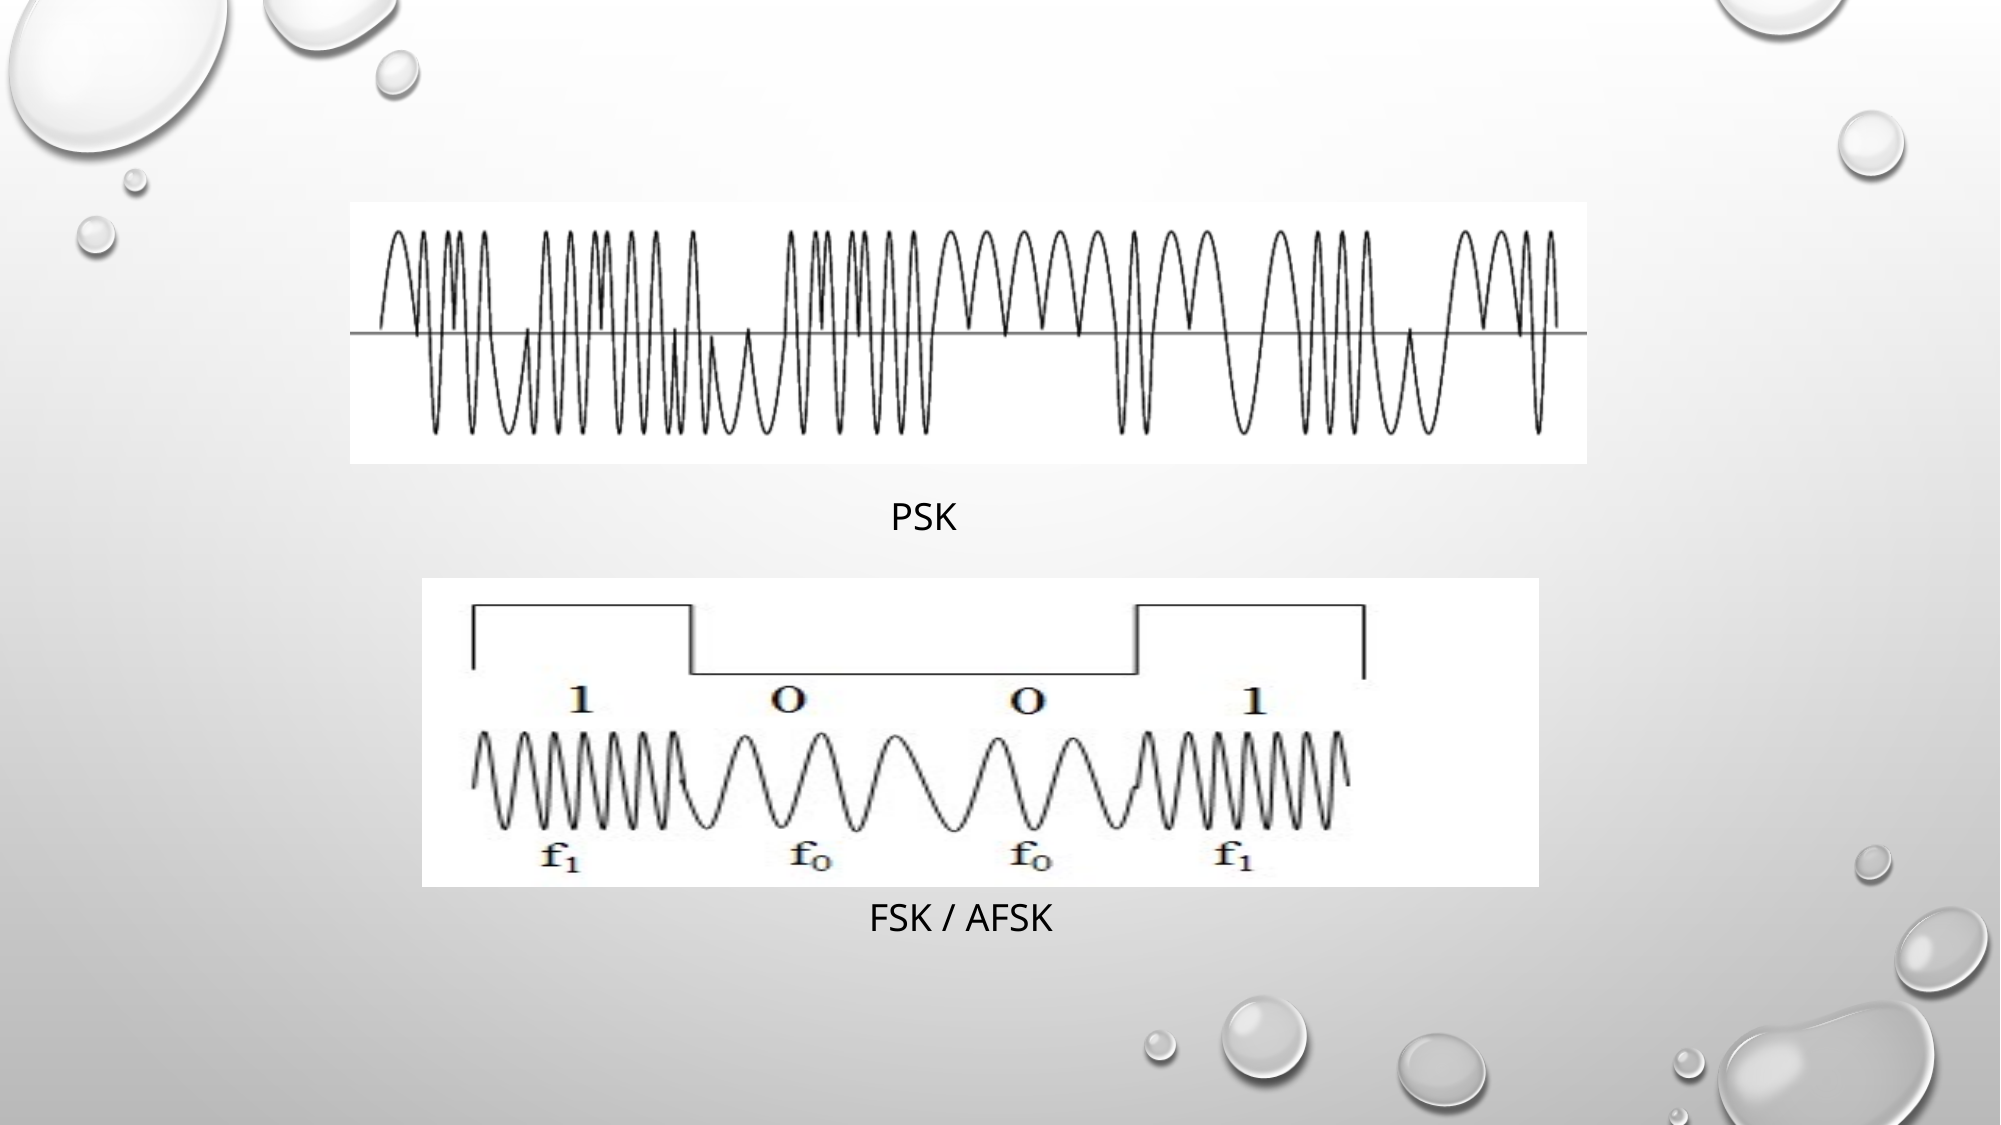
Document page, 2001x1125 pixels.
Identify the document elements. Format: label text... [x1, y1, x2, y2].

text_box PSK [875, 486, 972, 546]
picture [0, 0, 2000, 1125]
text_box FSK / AFSK [854, 895, 1068, 946]
